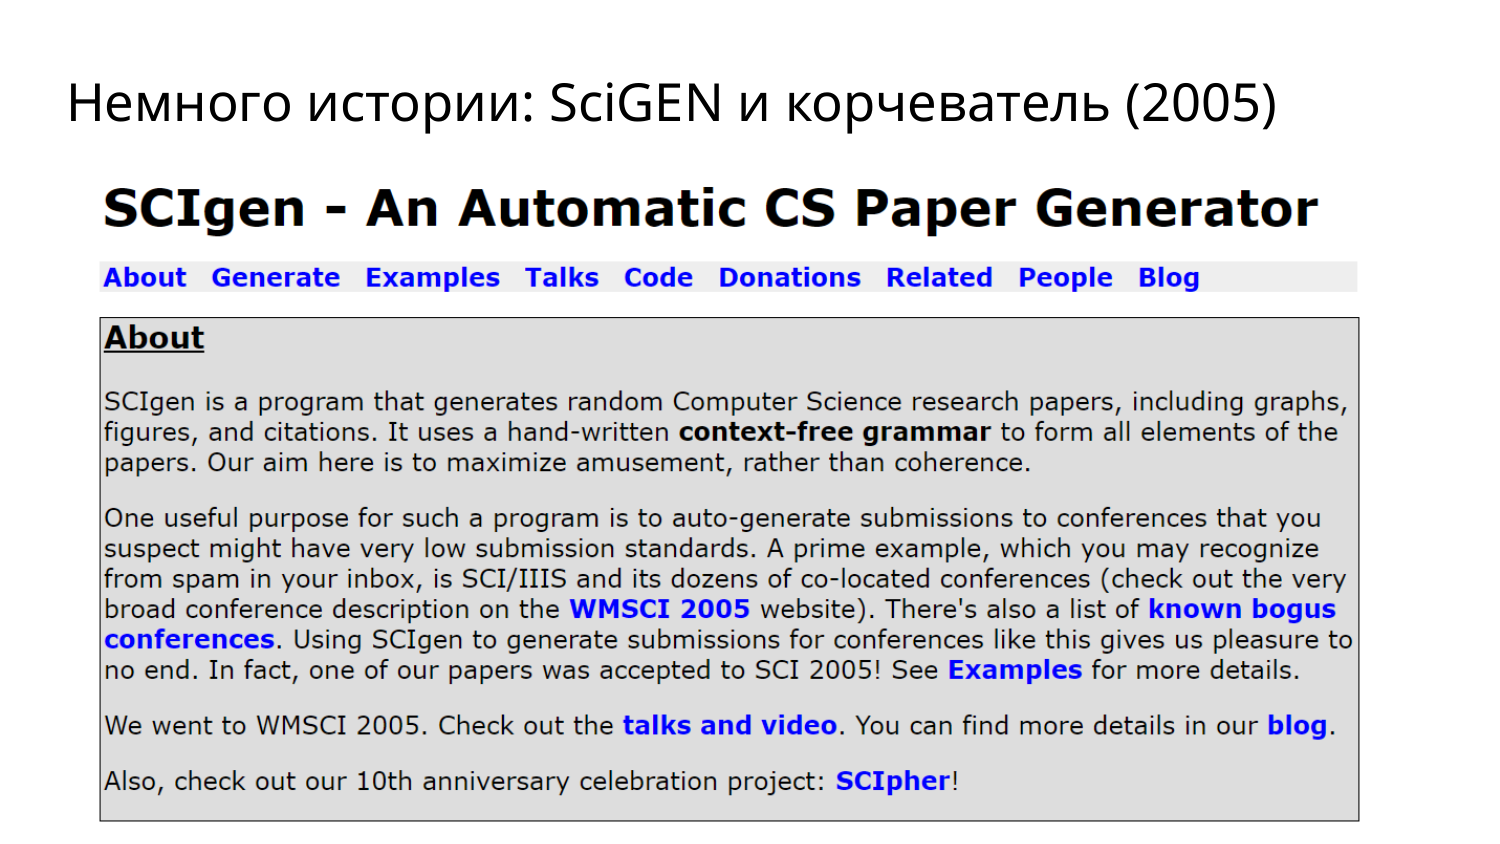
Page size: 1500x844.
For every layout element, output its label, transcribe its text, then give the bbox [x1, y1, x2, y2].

title Немного истории: SciGEN и корчеватель (2005) [51, 54, 1449, 149]
picture [87, 164, 1371, 832]
